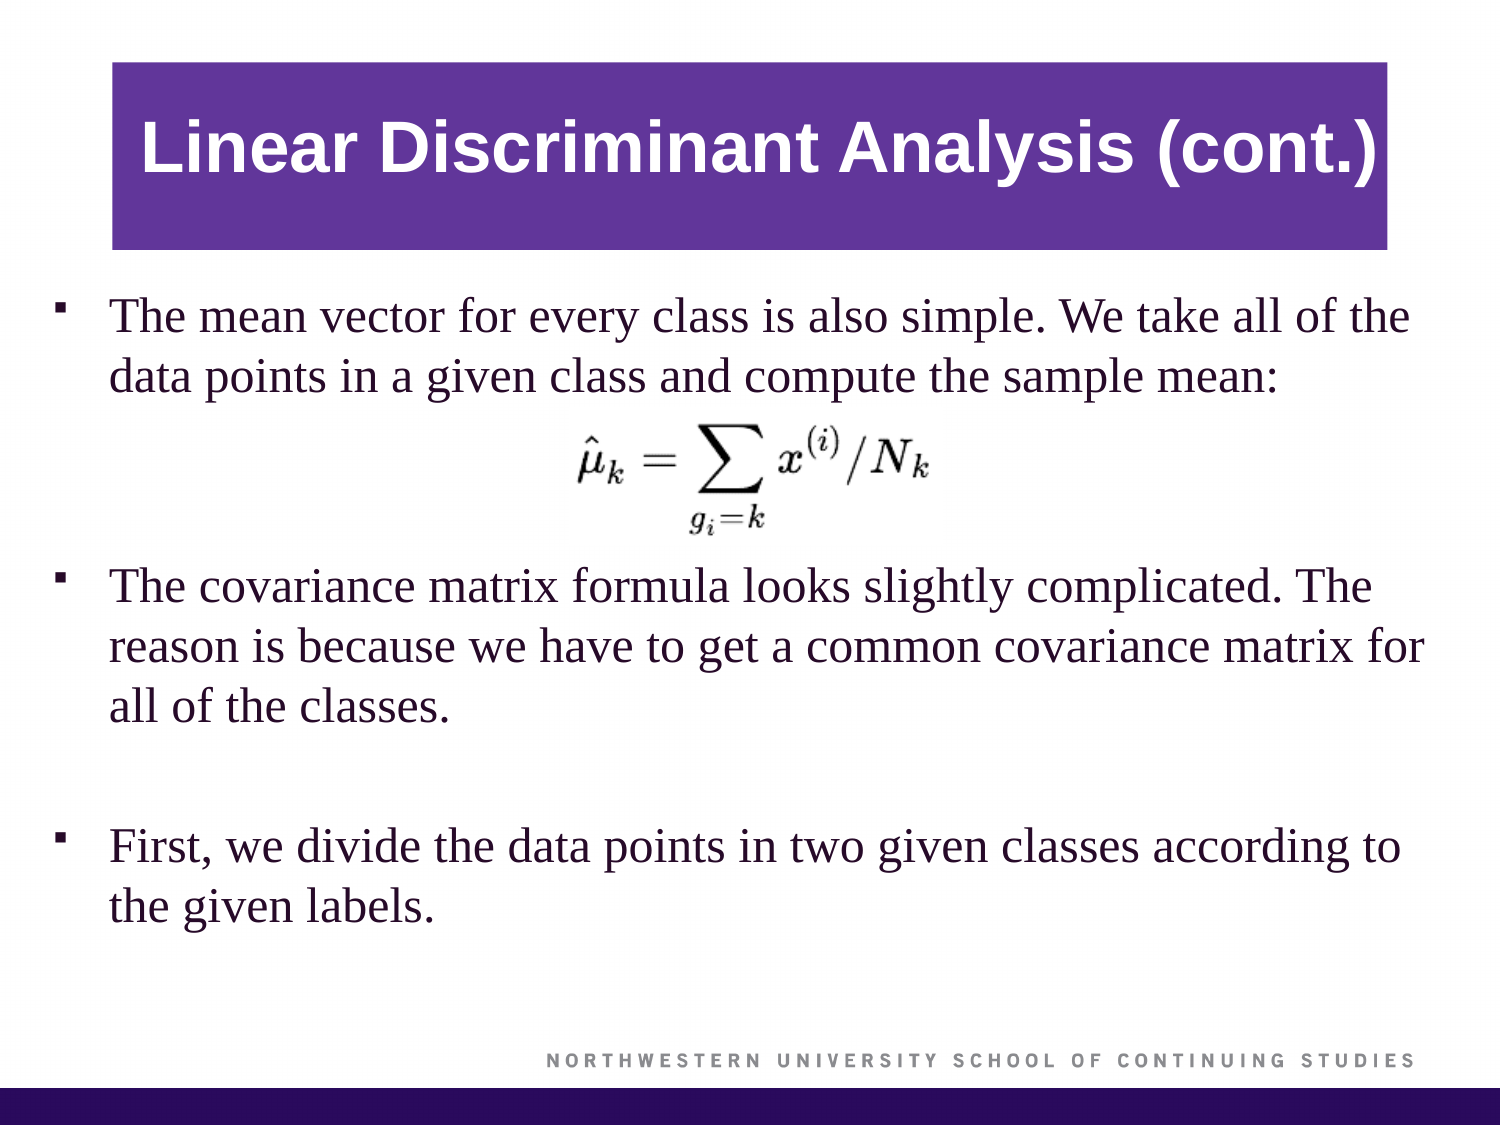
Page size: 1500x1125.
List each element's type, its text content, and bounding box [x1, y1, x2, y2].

picture [0, 0, 1500, 1125]
list The mean vector for every class is also simple. We take all of the data points in a given class and compute the sample mean: The covariance matrix formula looks slightly complicated. The reason is because we have to get a common covariance matrix for all of the classes. First, we divide the data points in two given classes according to the given labels. [37, 275, 1475, 950]
title Linear Discriminant Analysis (cont.) [125, 50, 1400, 238]
